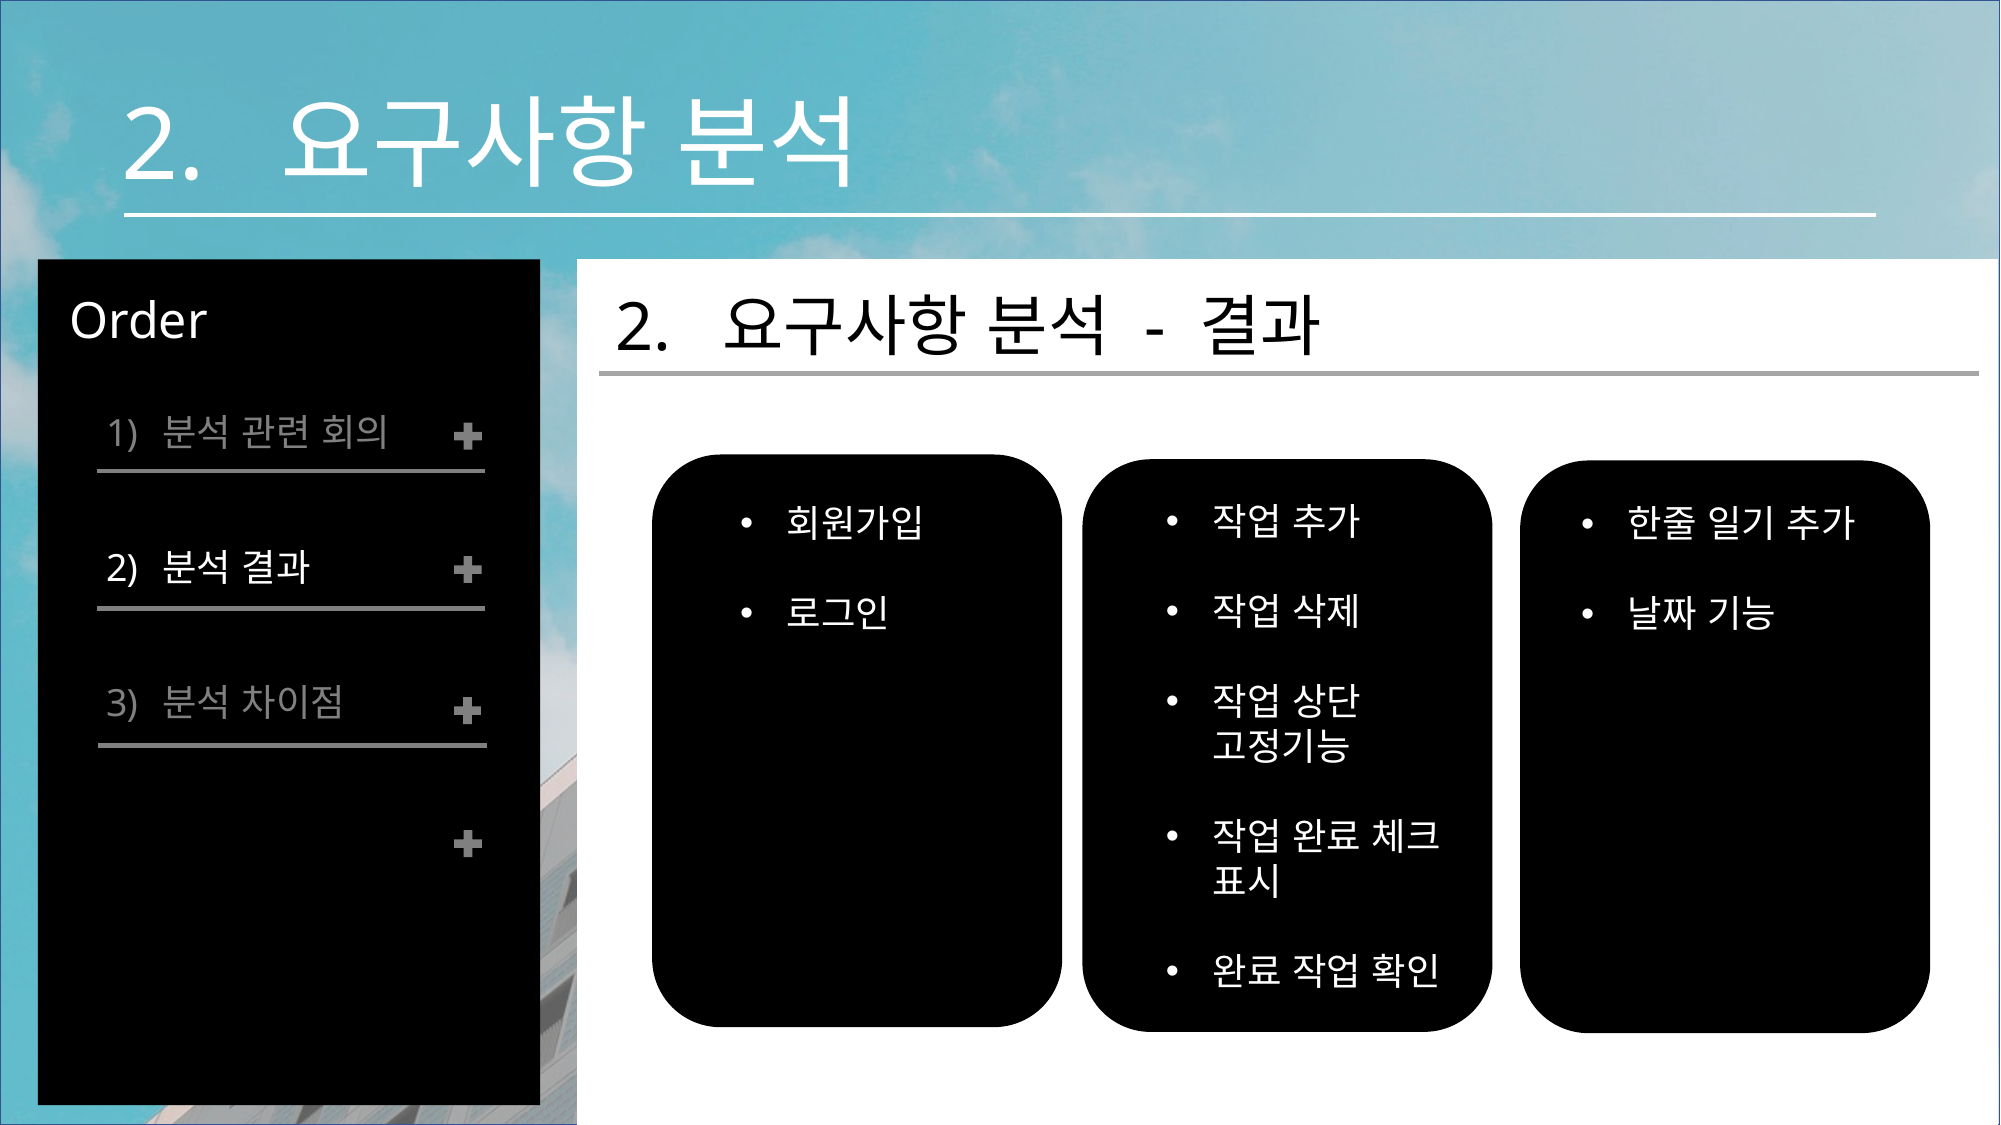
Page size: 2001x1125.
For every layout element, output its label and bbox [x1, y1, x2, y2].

text_box [91, 402, 487, 863]
text_box [0, 0, 2000, 1125]
